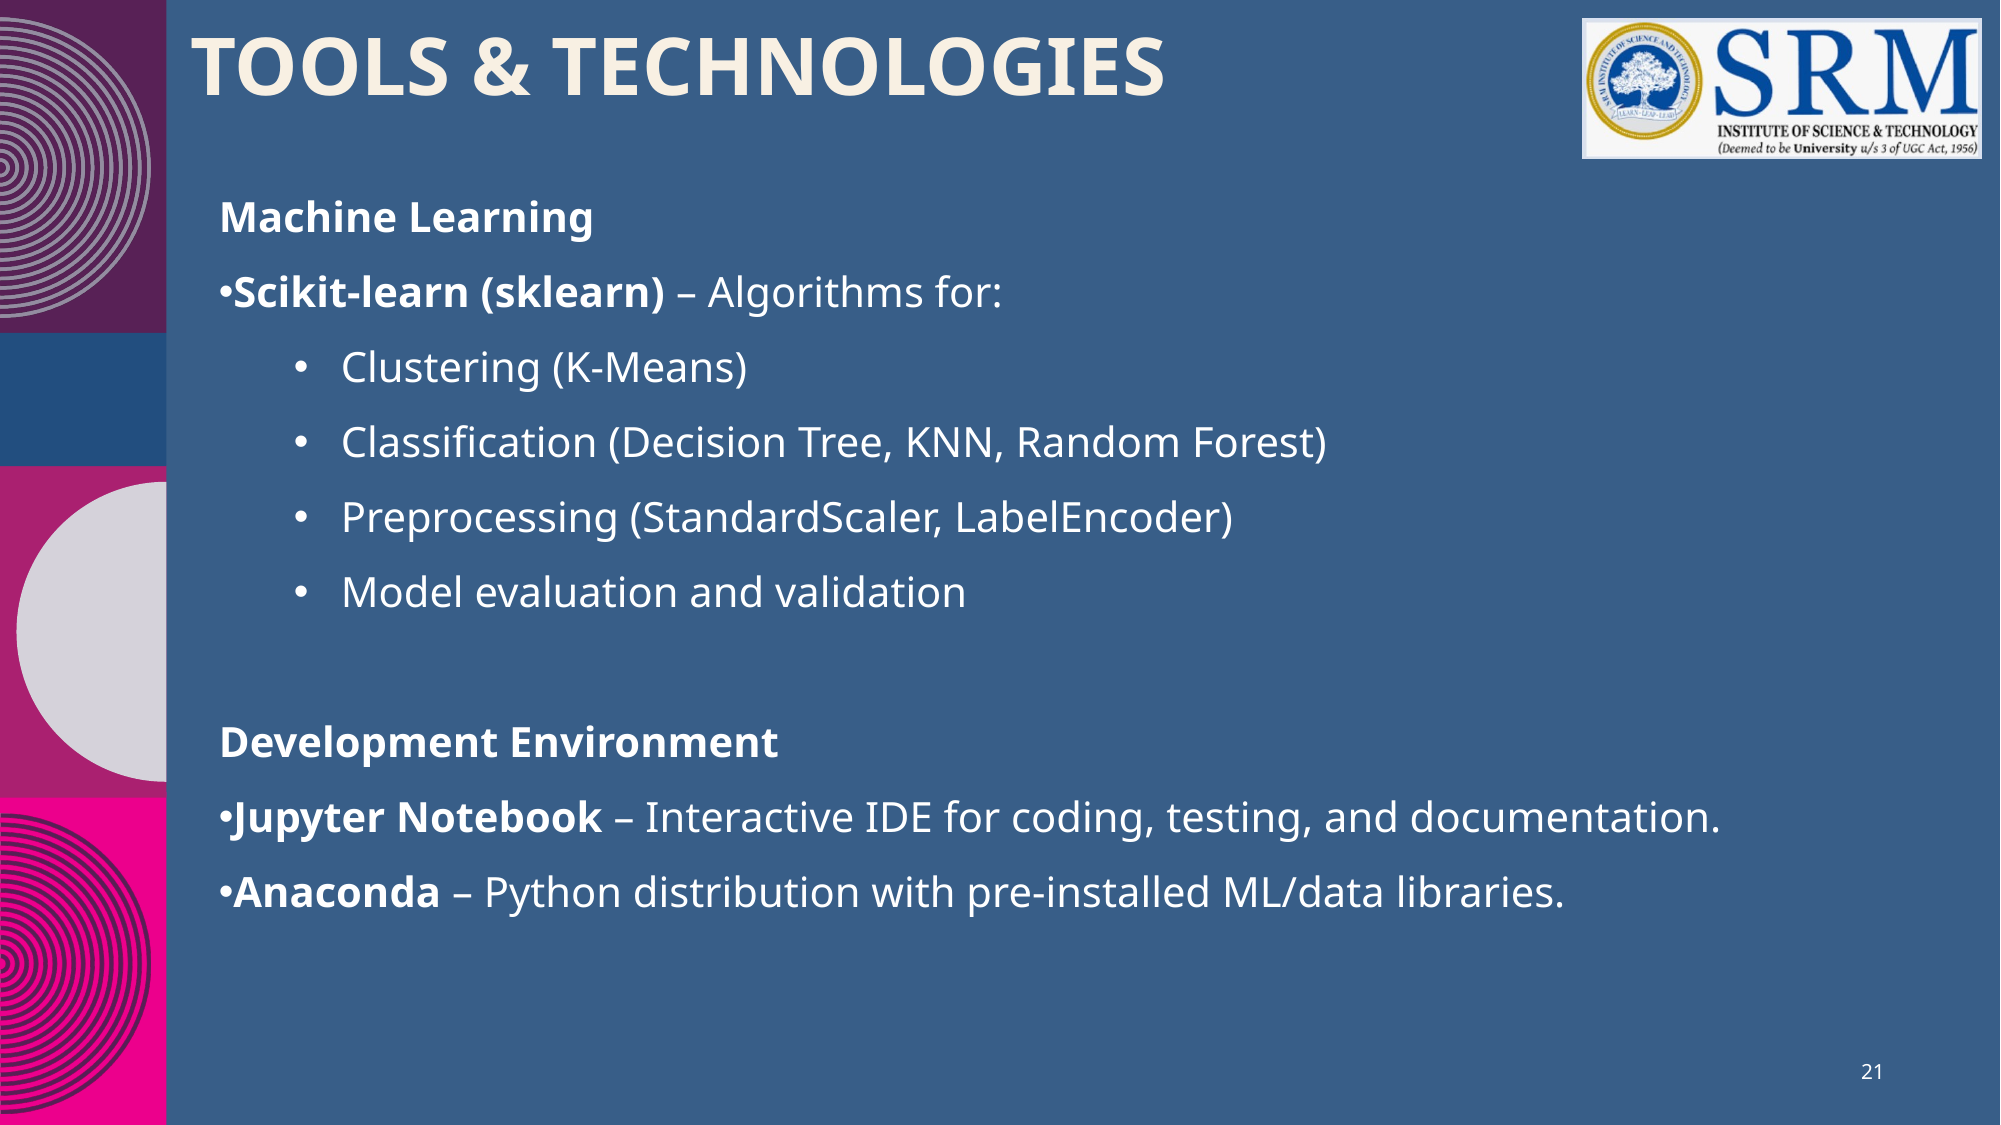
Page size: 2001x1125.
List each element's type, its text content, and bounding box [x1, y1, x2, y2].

slide_number 21 [1824, 1042, 1900, 1103]
title Tools & Technologies [175, 19, 1238, 122]
text_box Machine Learning Scikit-learn (sklearn) – Algorithms for: Clustering (K-Means) Classification (Decision Tree, KNN, Random Forest) Preprocessing (StandardScaler, LabelEncoder) Model evaluation and validation Development Environment Jupyter Notebook – Interactive IDE for coding, testing, and documentation. Anaconda – Python distribution with pre-installed ML/data libraries. [204, 158, 1956, 924]
picture [1, 814, 151, 1114]
picture [1, 18, 151, 318]
picture [1582, 18, 1982, 159]
